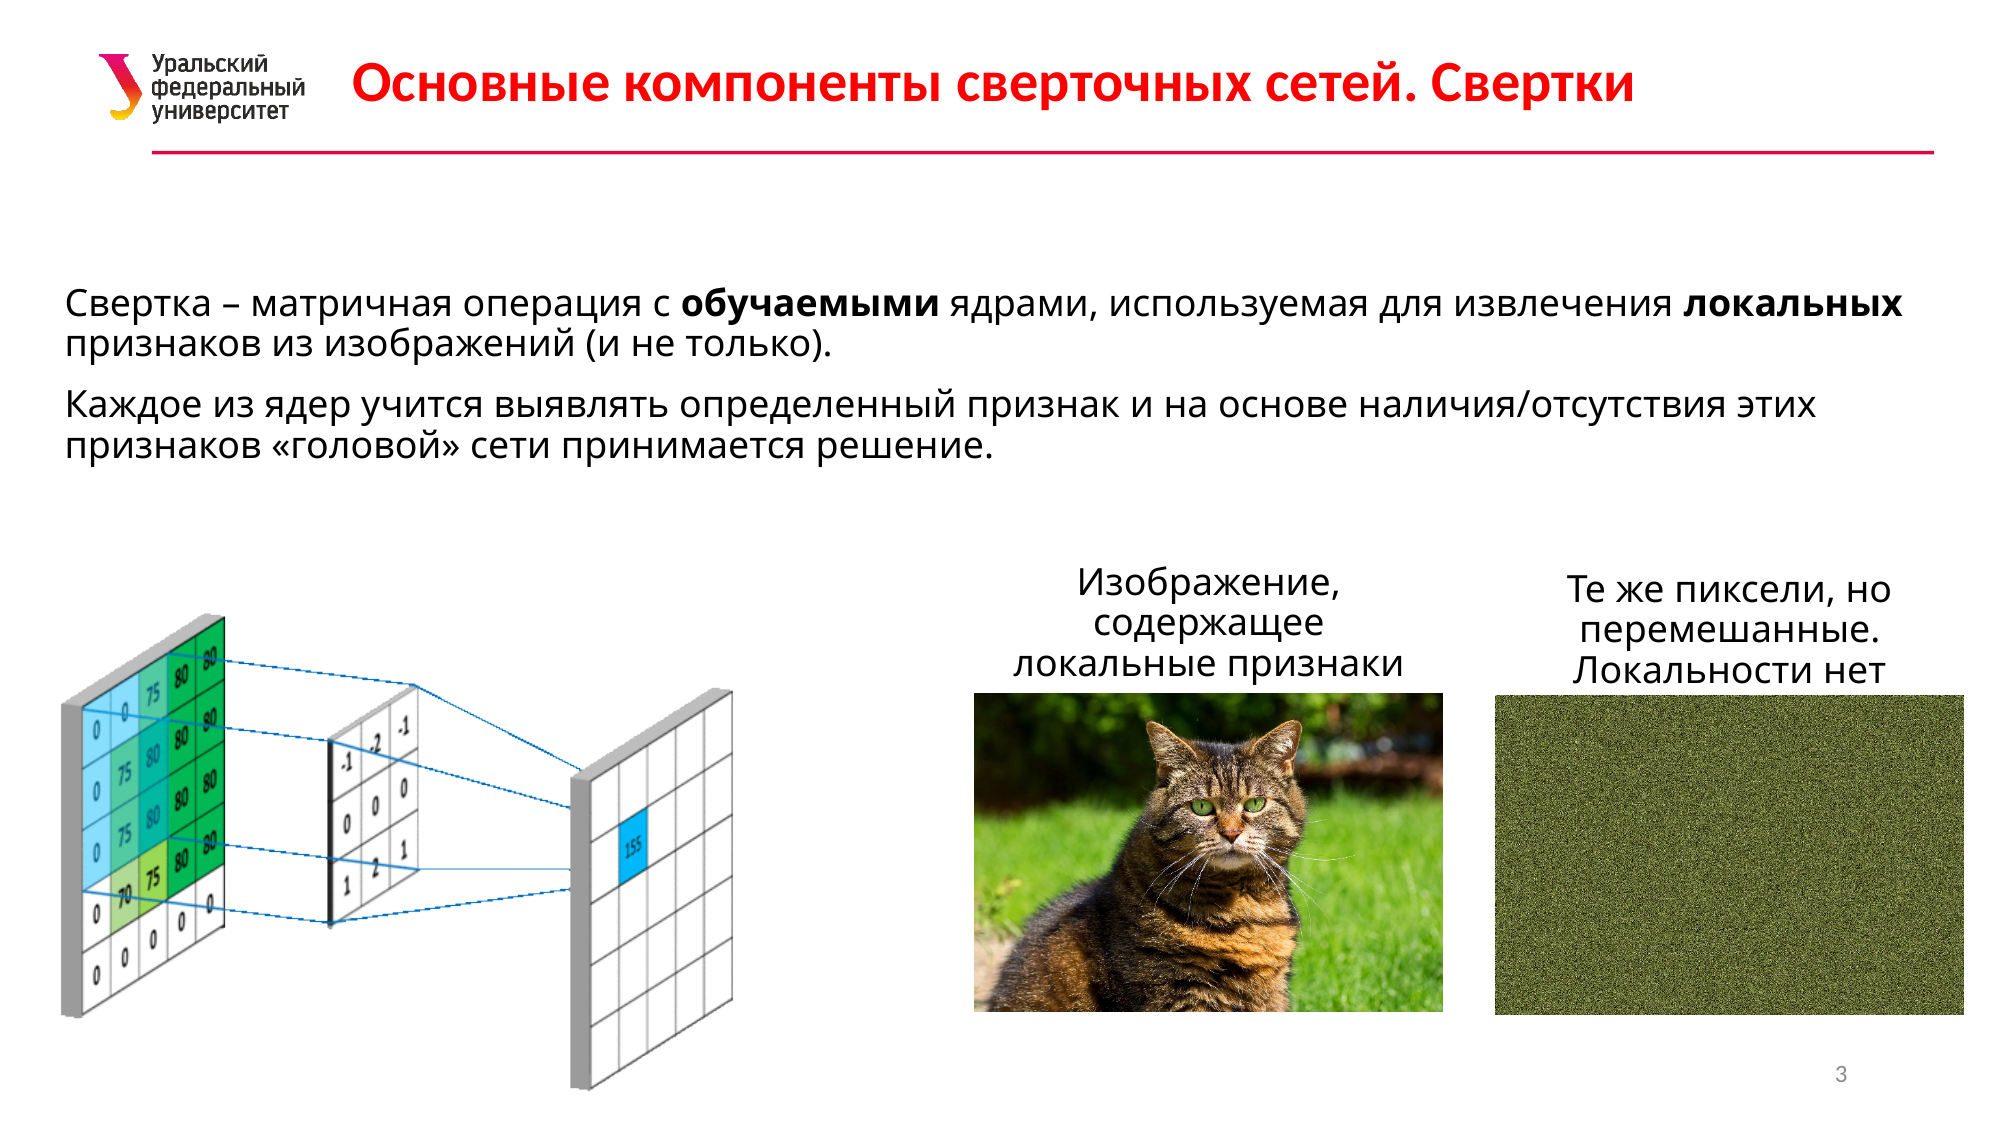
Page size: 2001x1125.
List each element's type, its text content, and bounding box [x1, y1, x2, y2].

text_box Те же пиксели, но перемешанные. Локальности нет [1495, 562, 1964, 695]
text_box Изображение, содержащее локальные признаки [974, 555, 1443, 693]
picture [1495, 695, 1964, 1015]
text_box Свертка – матричная операция с обучаемыми ядрами, используемая для извлечения локальных признаков из изображений (и не только). Каждое из ядер учится выявлять определенный признак и на основе наличия/отсутствия этих признаков «головой» сети принимается решение. [49, 276, 1964, 528]
picture [0, 456, 790, 1125]
text_box Основные компоненты сверточных сетей. Свертки [337, 36, 1945, 121]
slide_number 3 [1412, 1042, 1863, 1103]
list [98, 52, 320, 124]
picture [974, 693, 1443, 1012]
text_box [151, 150, 1935, 155]
